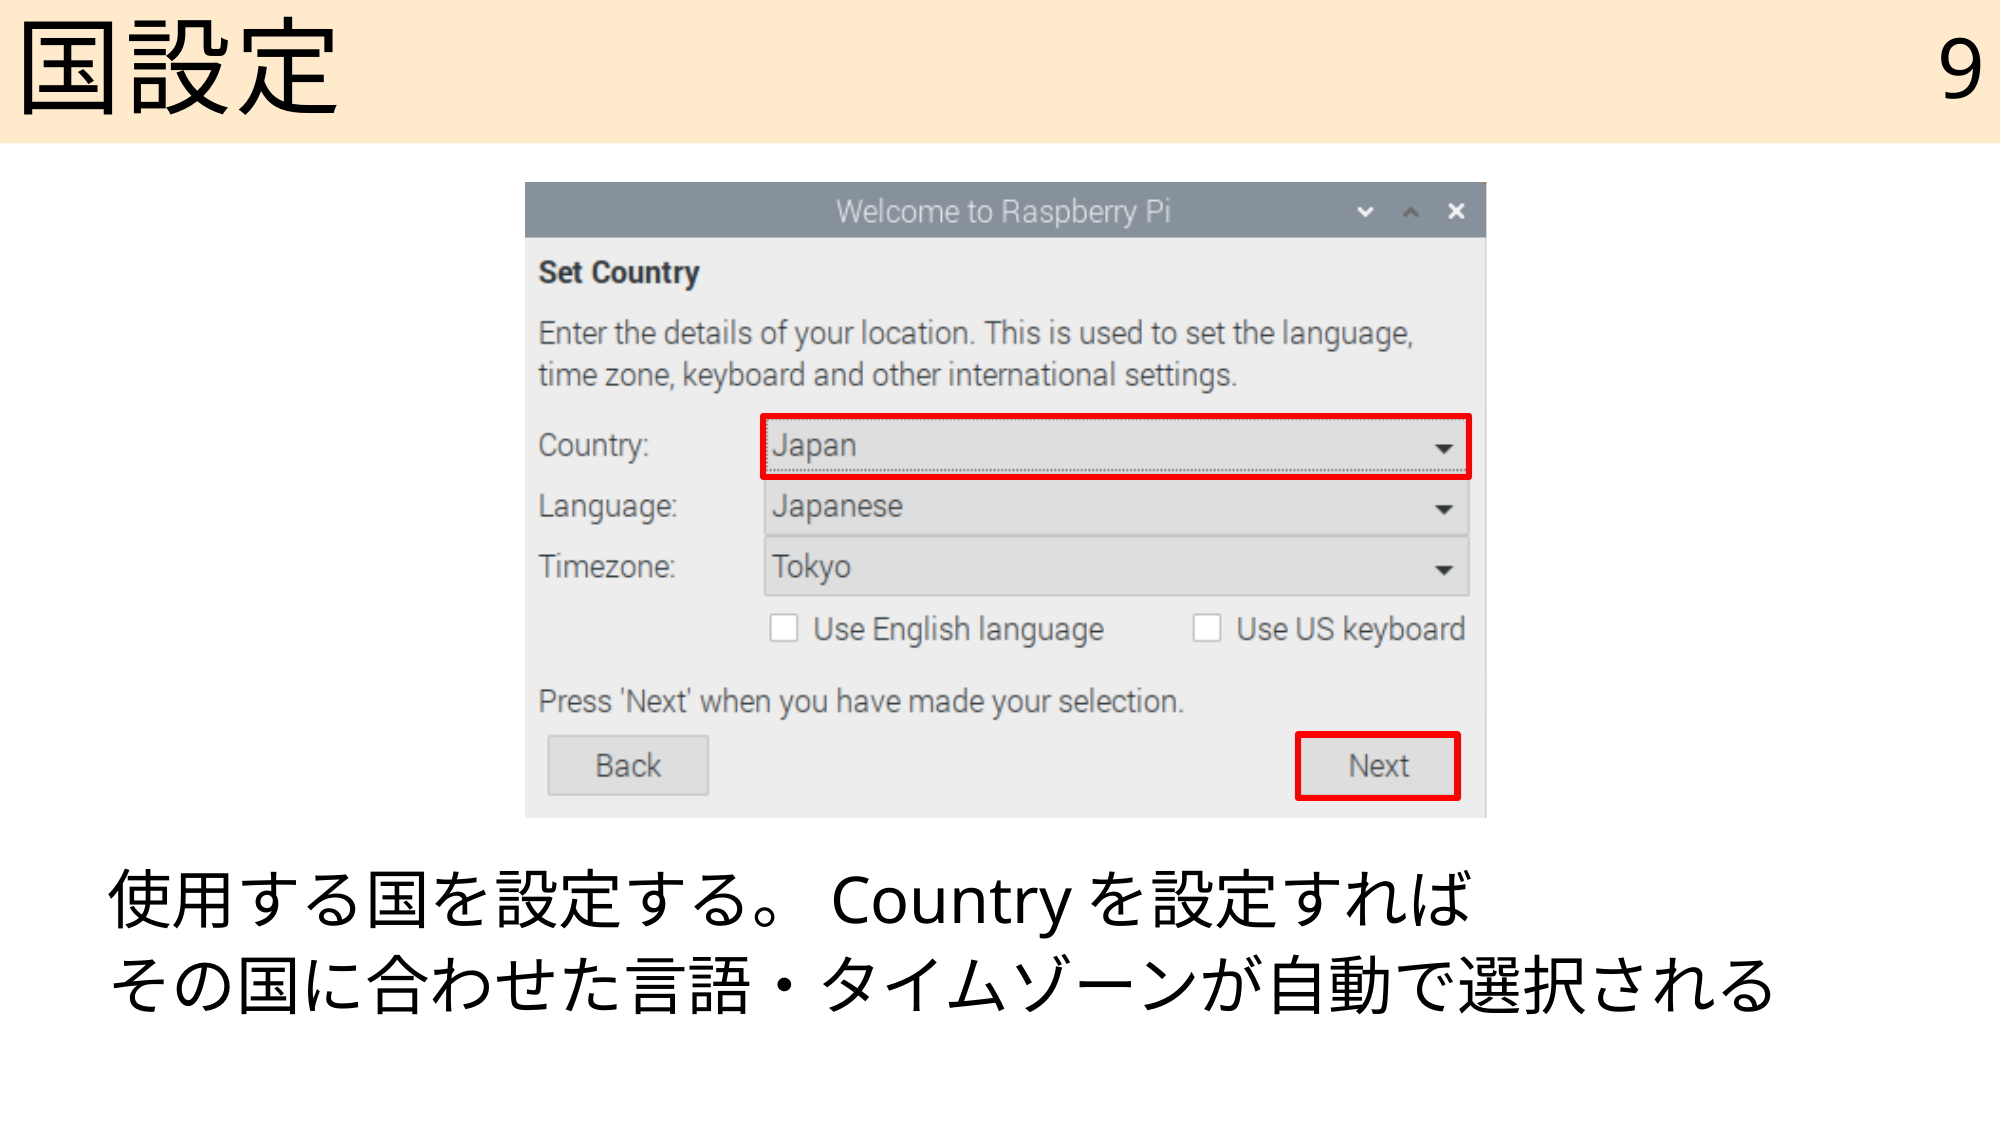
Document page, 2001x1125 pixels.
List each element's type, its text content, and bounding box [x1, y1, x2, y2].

title 国設定 [0, 0, 1775, 144]
list 使用する国を設定する。Countryを設定すれば その国に合わせた言語・タイムゾーンが自動で選択される [92, 844, 1979, 1080]
slide_number 9 [1775, 0, 2000, 144]
picture [524, 182, 1487, 818]
